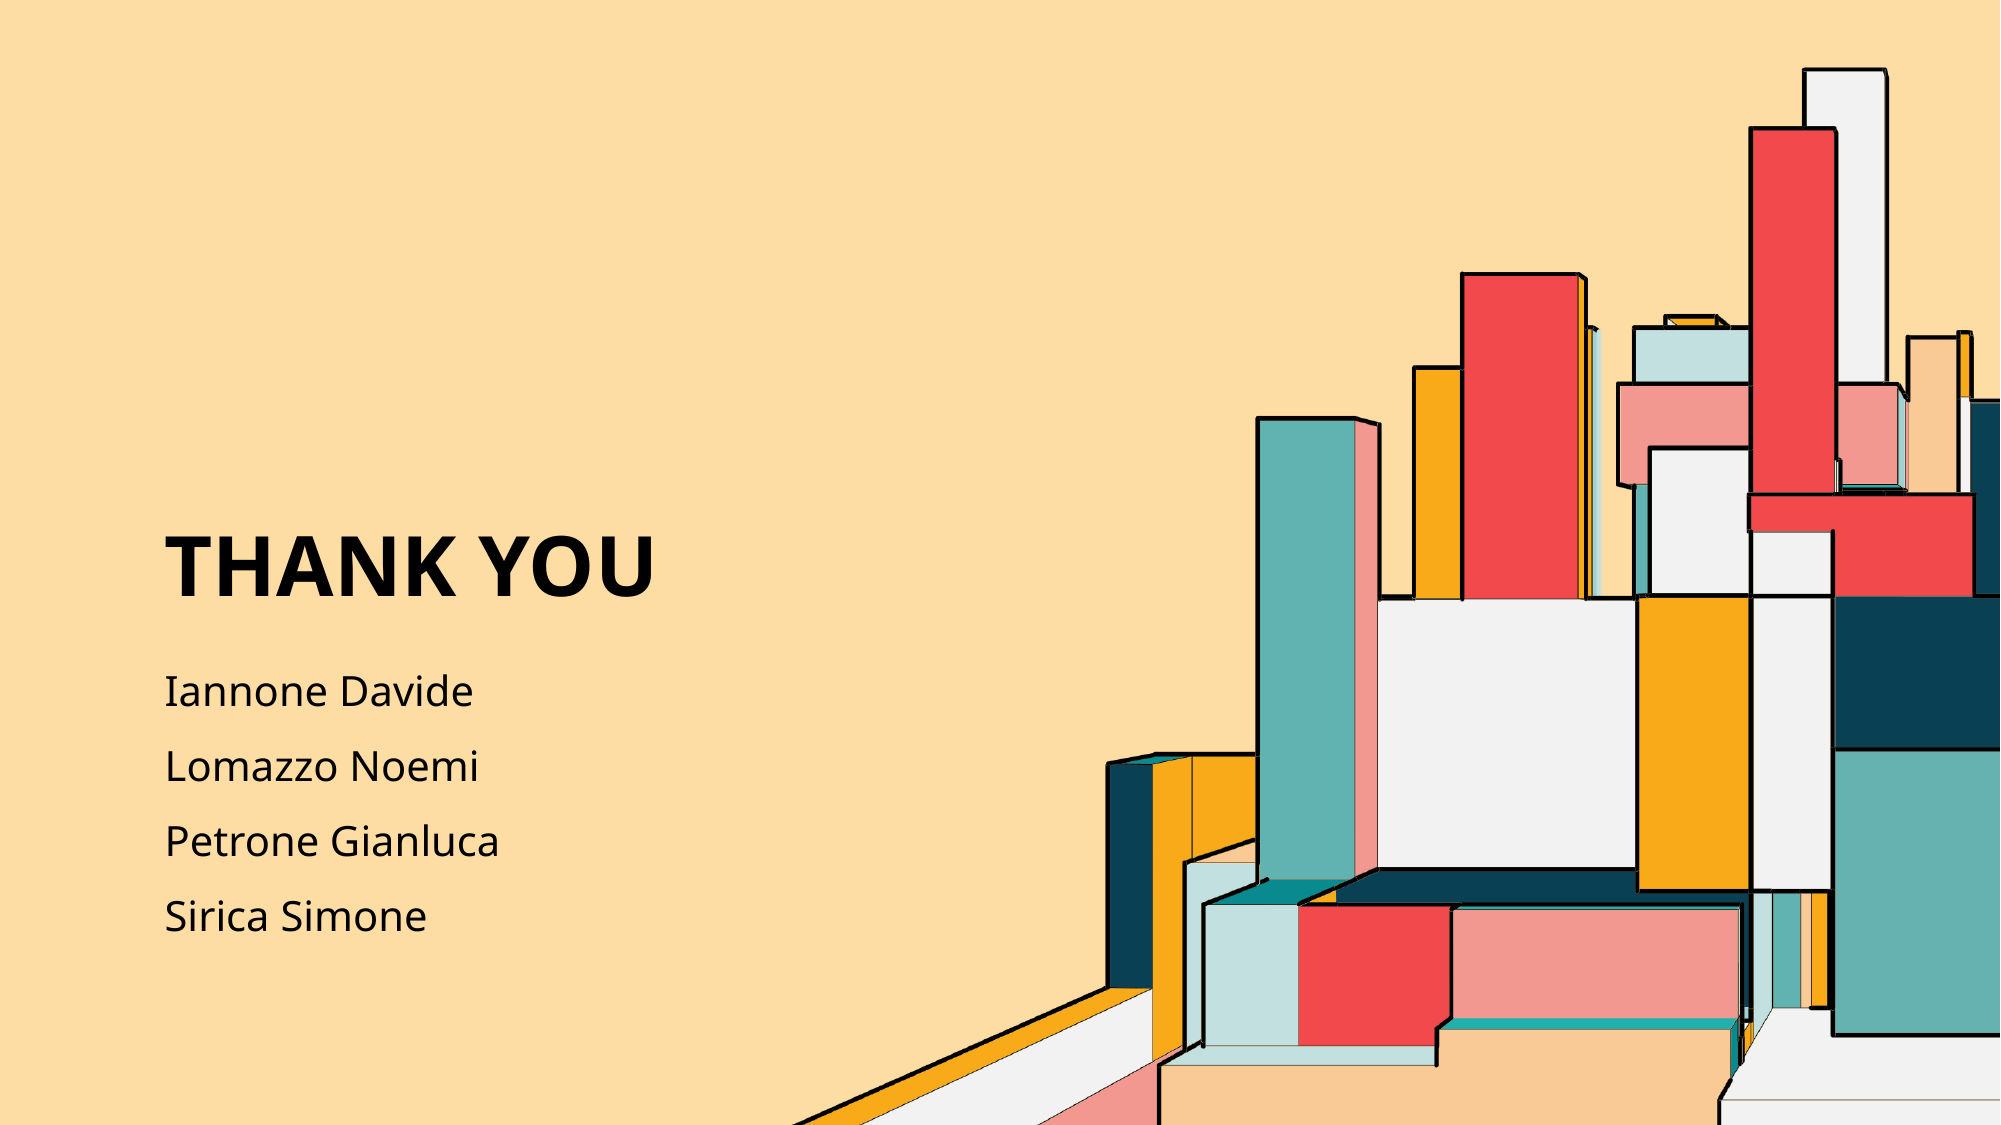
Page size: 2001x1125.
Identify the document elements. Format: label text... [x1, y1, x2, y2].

picture [734, 66, 2000, 1125]
title THANK YOU [149, 82, 1097, 622]
list Iannone Davide Lomazzo Noemi Petrone Gianluca Sirica Simone [149, 657, 1100, 1043]
